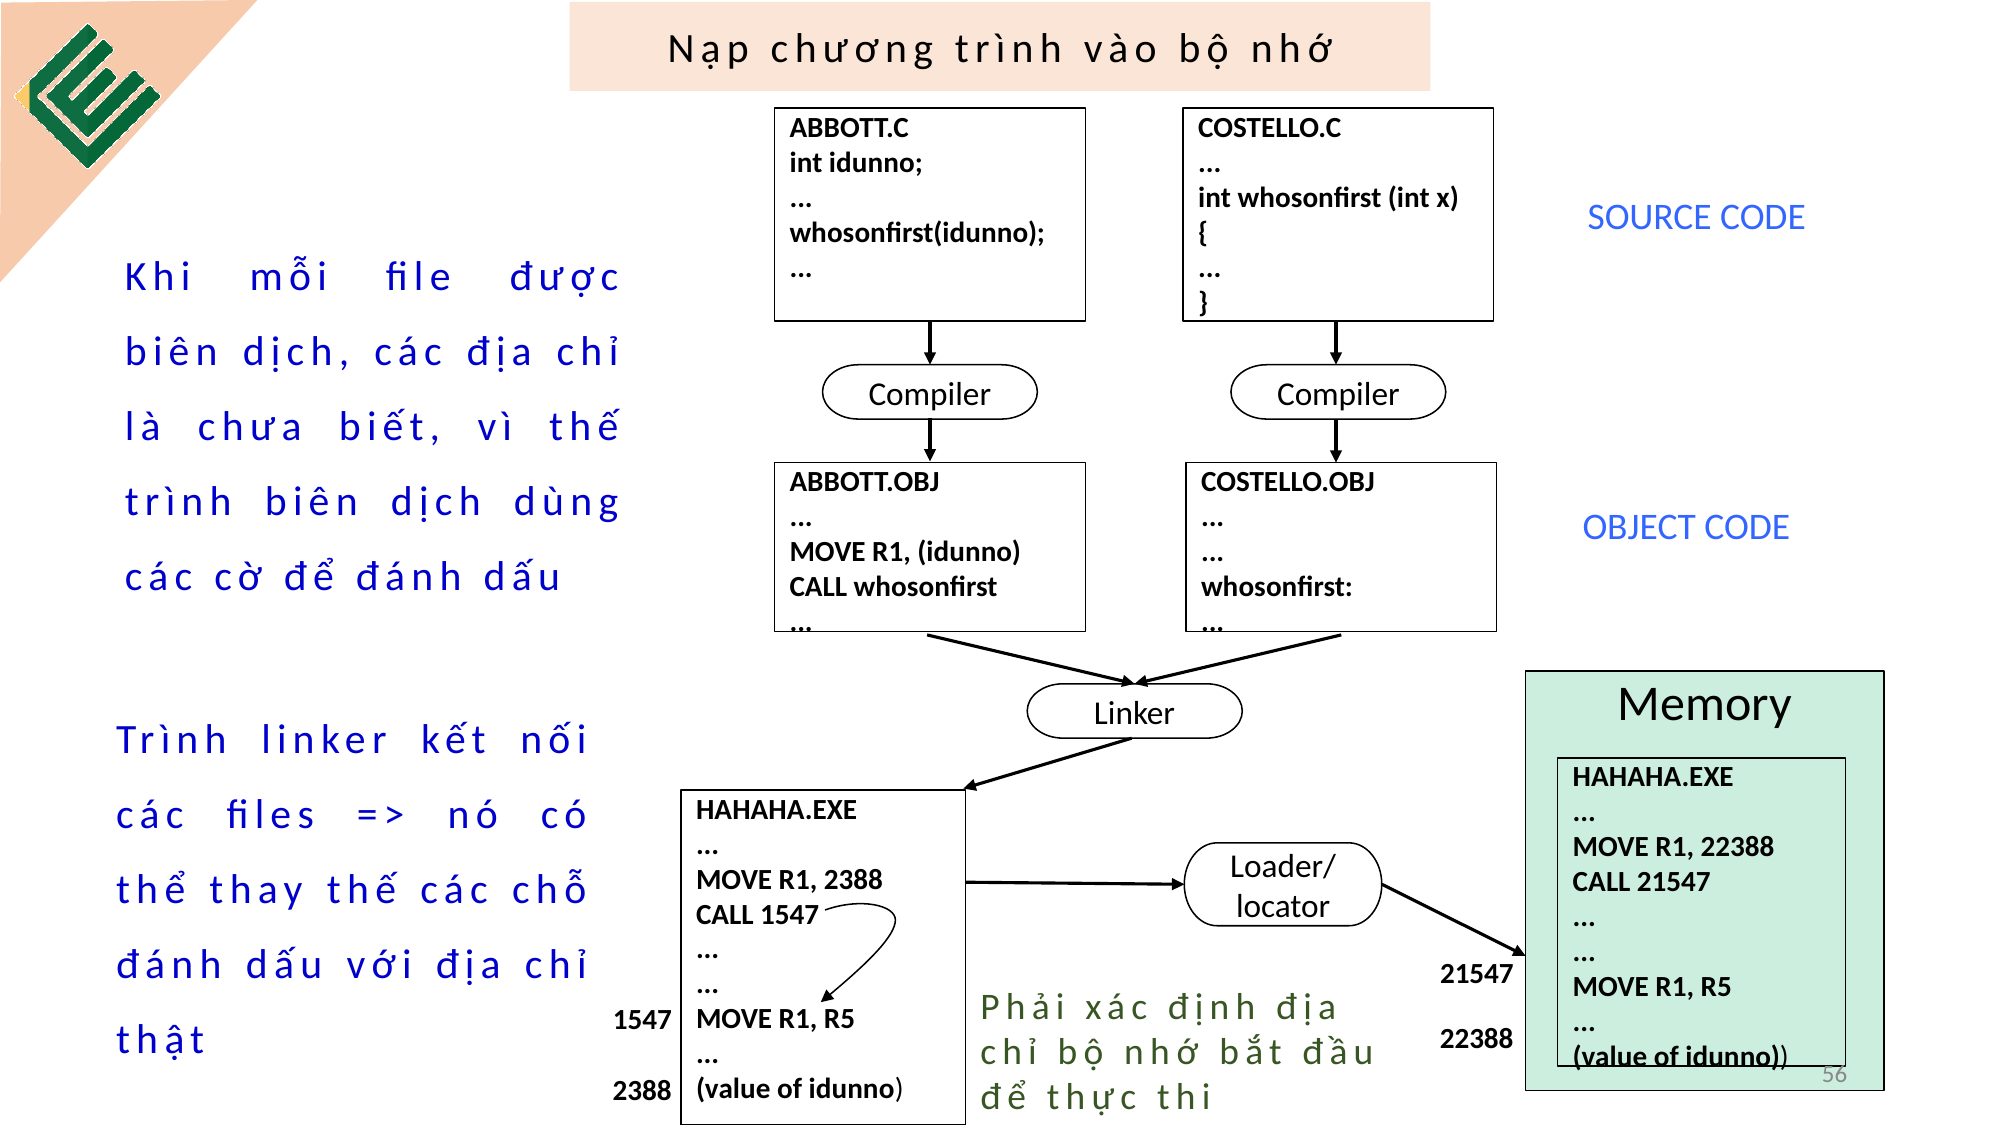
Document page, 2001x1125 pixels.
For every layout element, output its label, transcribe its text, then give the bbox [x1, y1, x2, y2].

text_box Trình linker kết nối các files => nó có thể thay thế các chỗ đánh dấu với địa chỉ thật [116, 686, 548, 1062]
text_box Nạp chương trình vào bộ nhớ [569, 1, 1431, 91]
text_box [553, 107, 1885, 1125]
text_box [0, 0, 258, 283]
text_box Khi mỗi file được biên dịch, các địa chỉ là chưa biết, vì thế trình biên dịch dùng các cờ để đánh dấu [124, 224, 548, 600]
